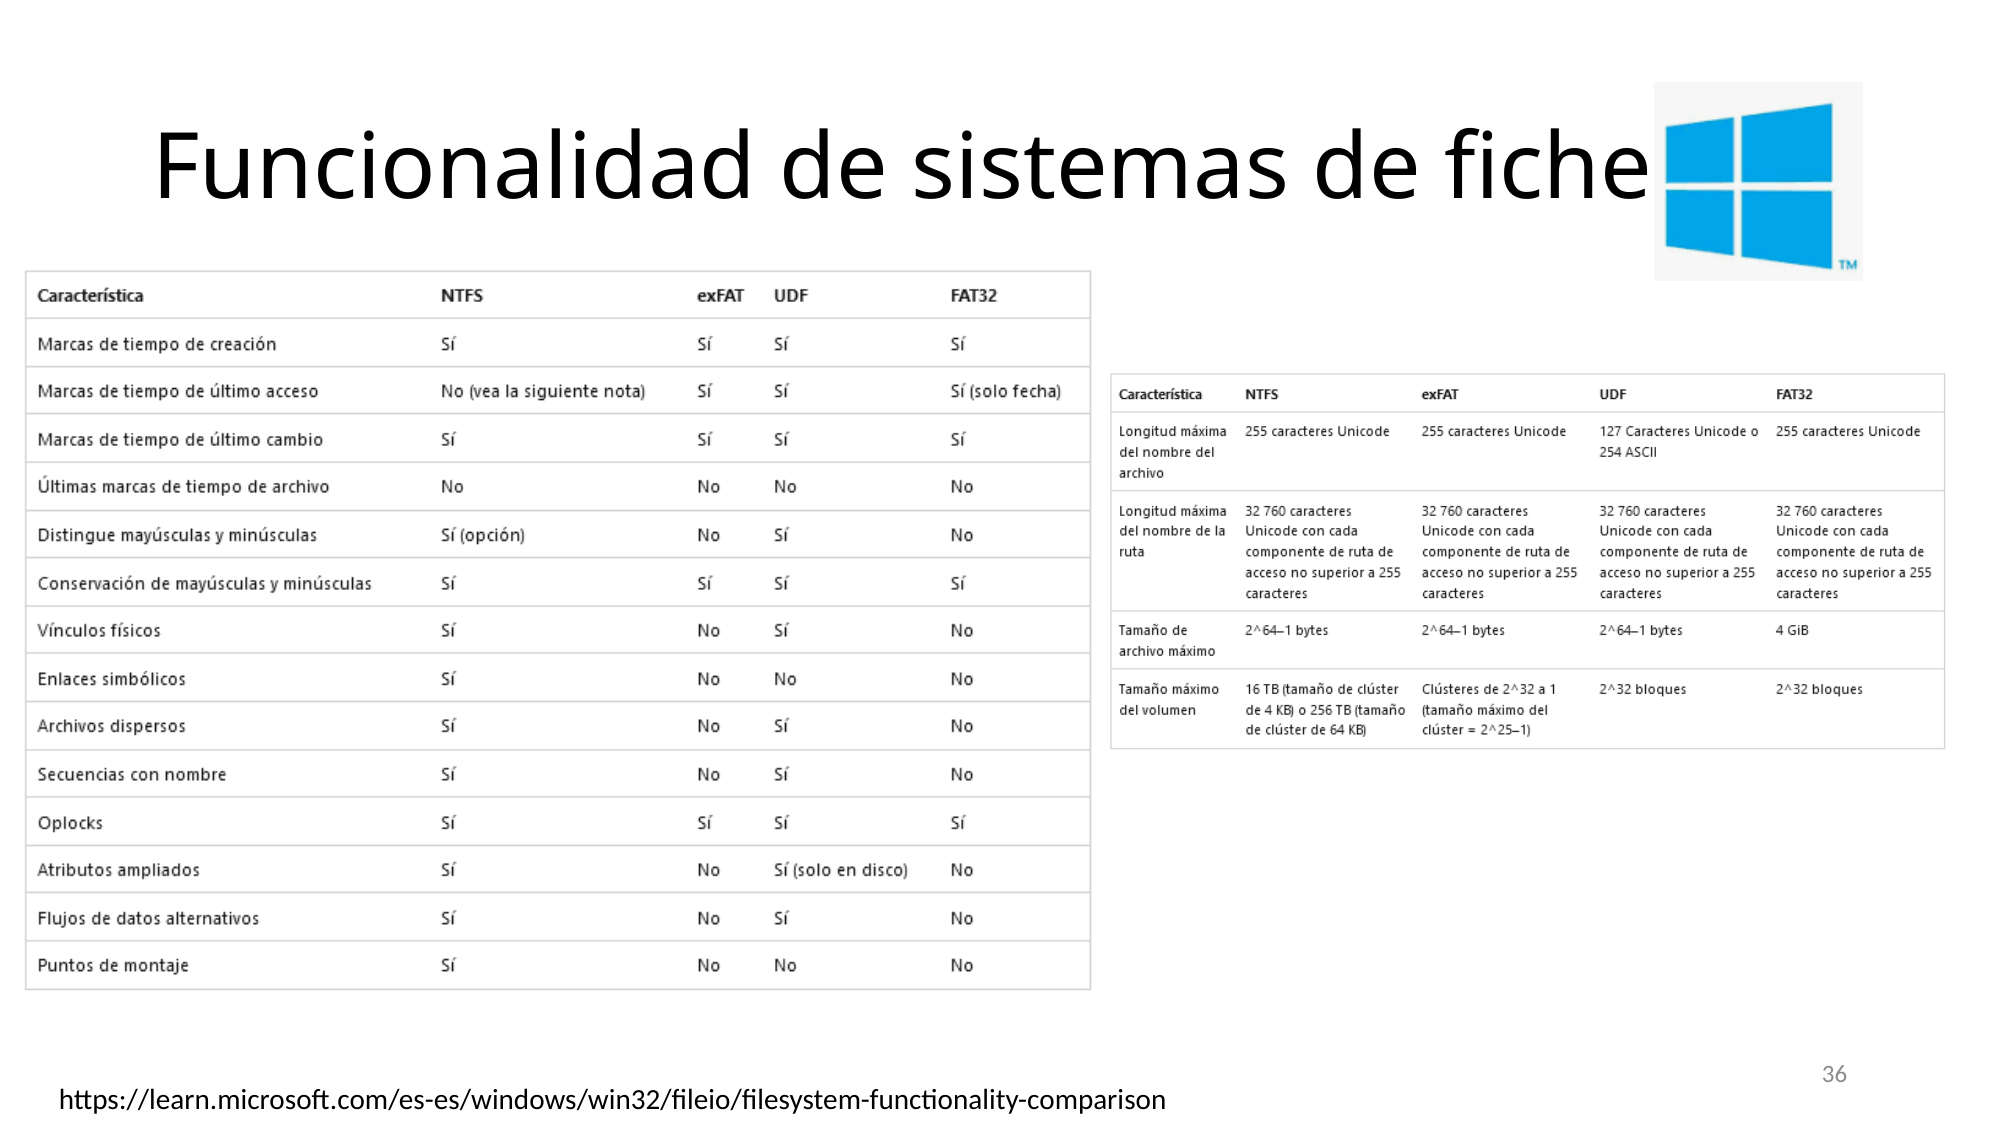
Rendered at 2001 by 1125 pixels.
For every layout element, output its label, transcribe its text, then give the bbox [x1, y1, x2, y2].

slide_number 36 [1412, 1042, 1863, 1103]
title Funcionalidad de sistemas de ficheros [137, 59, 1863, 278]
text_box https://learn.microsoft.com/es-es/windows/win32/fileio/filesystem-functionality-comparison [43, 1072, 1183, 1123]
picture [1654, 82, 1863, 281]
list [1107, 371, 1949, 753]
picture [18, 266, 1093, 993]
